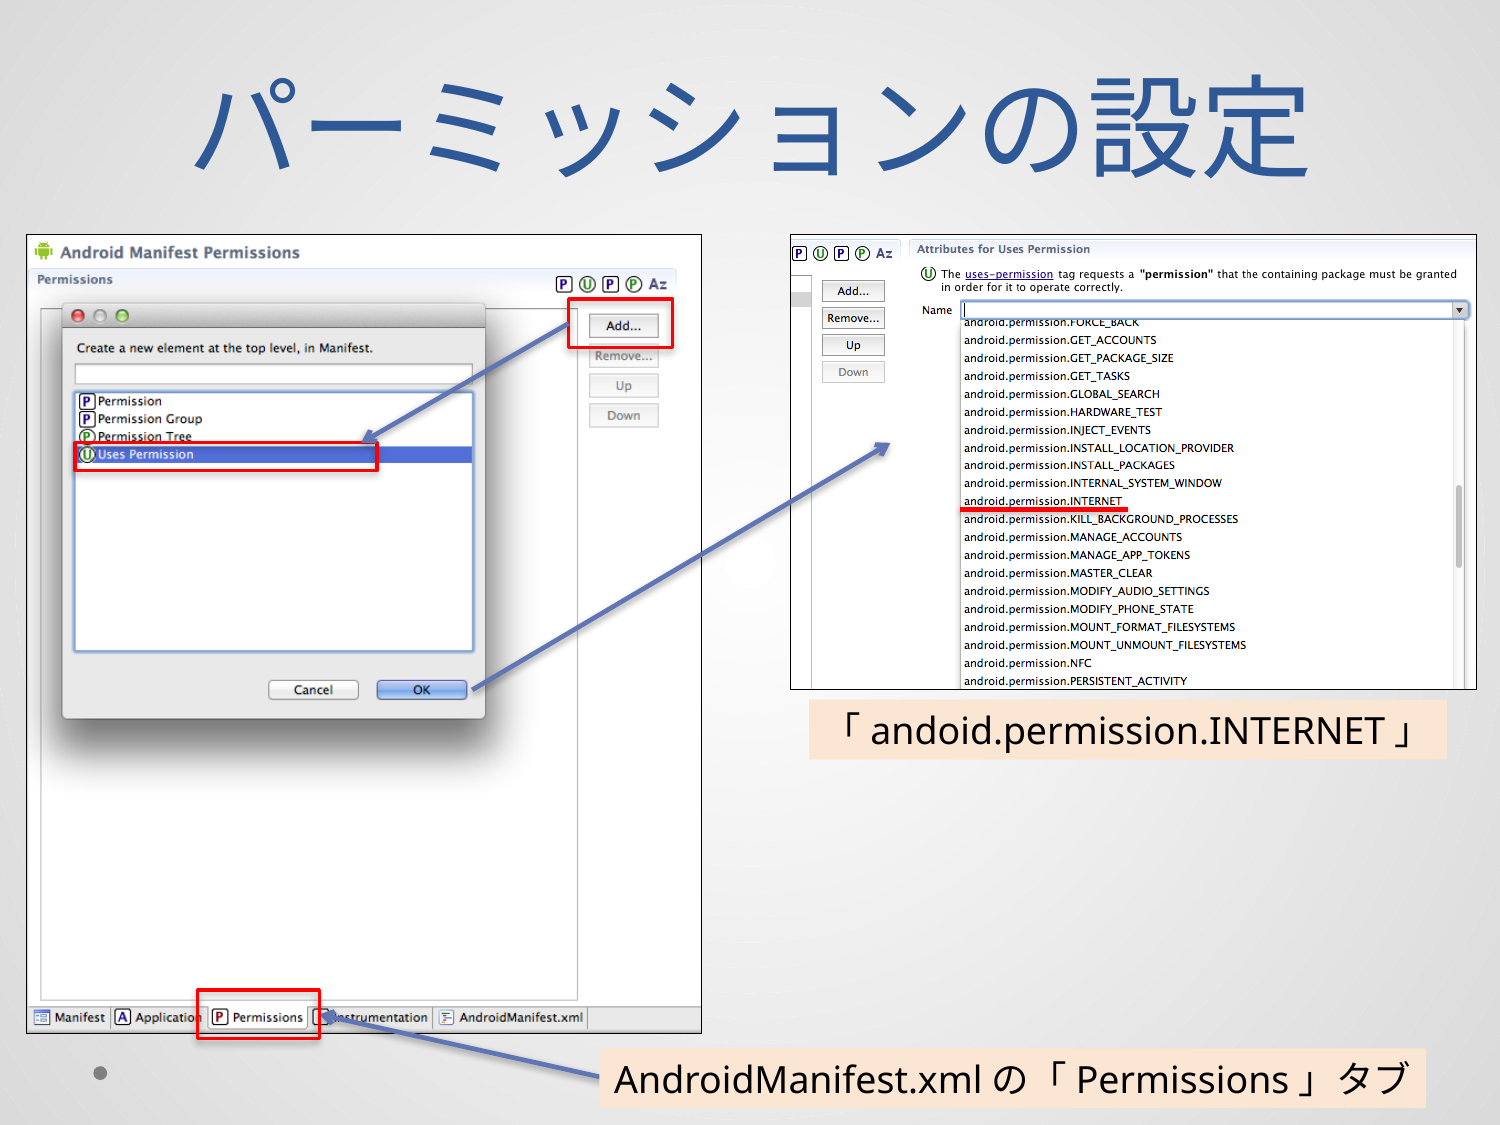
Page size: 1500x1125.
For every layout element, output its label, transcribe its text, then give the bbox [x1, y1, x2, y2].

picture [25, 234, 702, 1035]
text_box AndroidManifest.xmlの「Permissions」タブ [599, 1048, 1427, 1109]
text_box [471, 442, 891, 691]
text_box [360, 323, 569, 444]
picture [790, 234, 1477, 691]
title パーミッションの設定 [75, 0, 1425, 263]
text_box 「andoid.permission.INTERNET」 [809, 699, 1447, 760]
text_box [319, 1014, 609, 1079]
